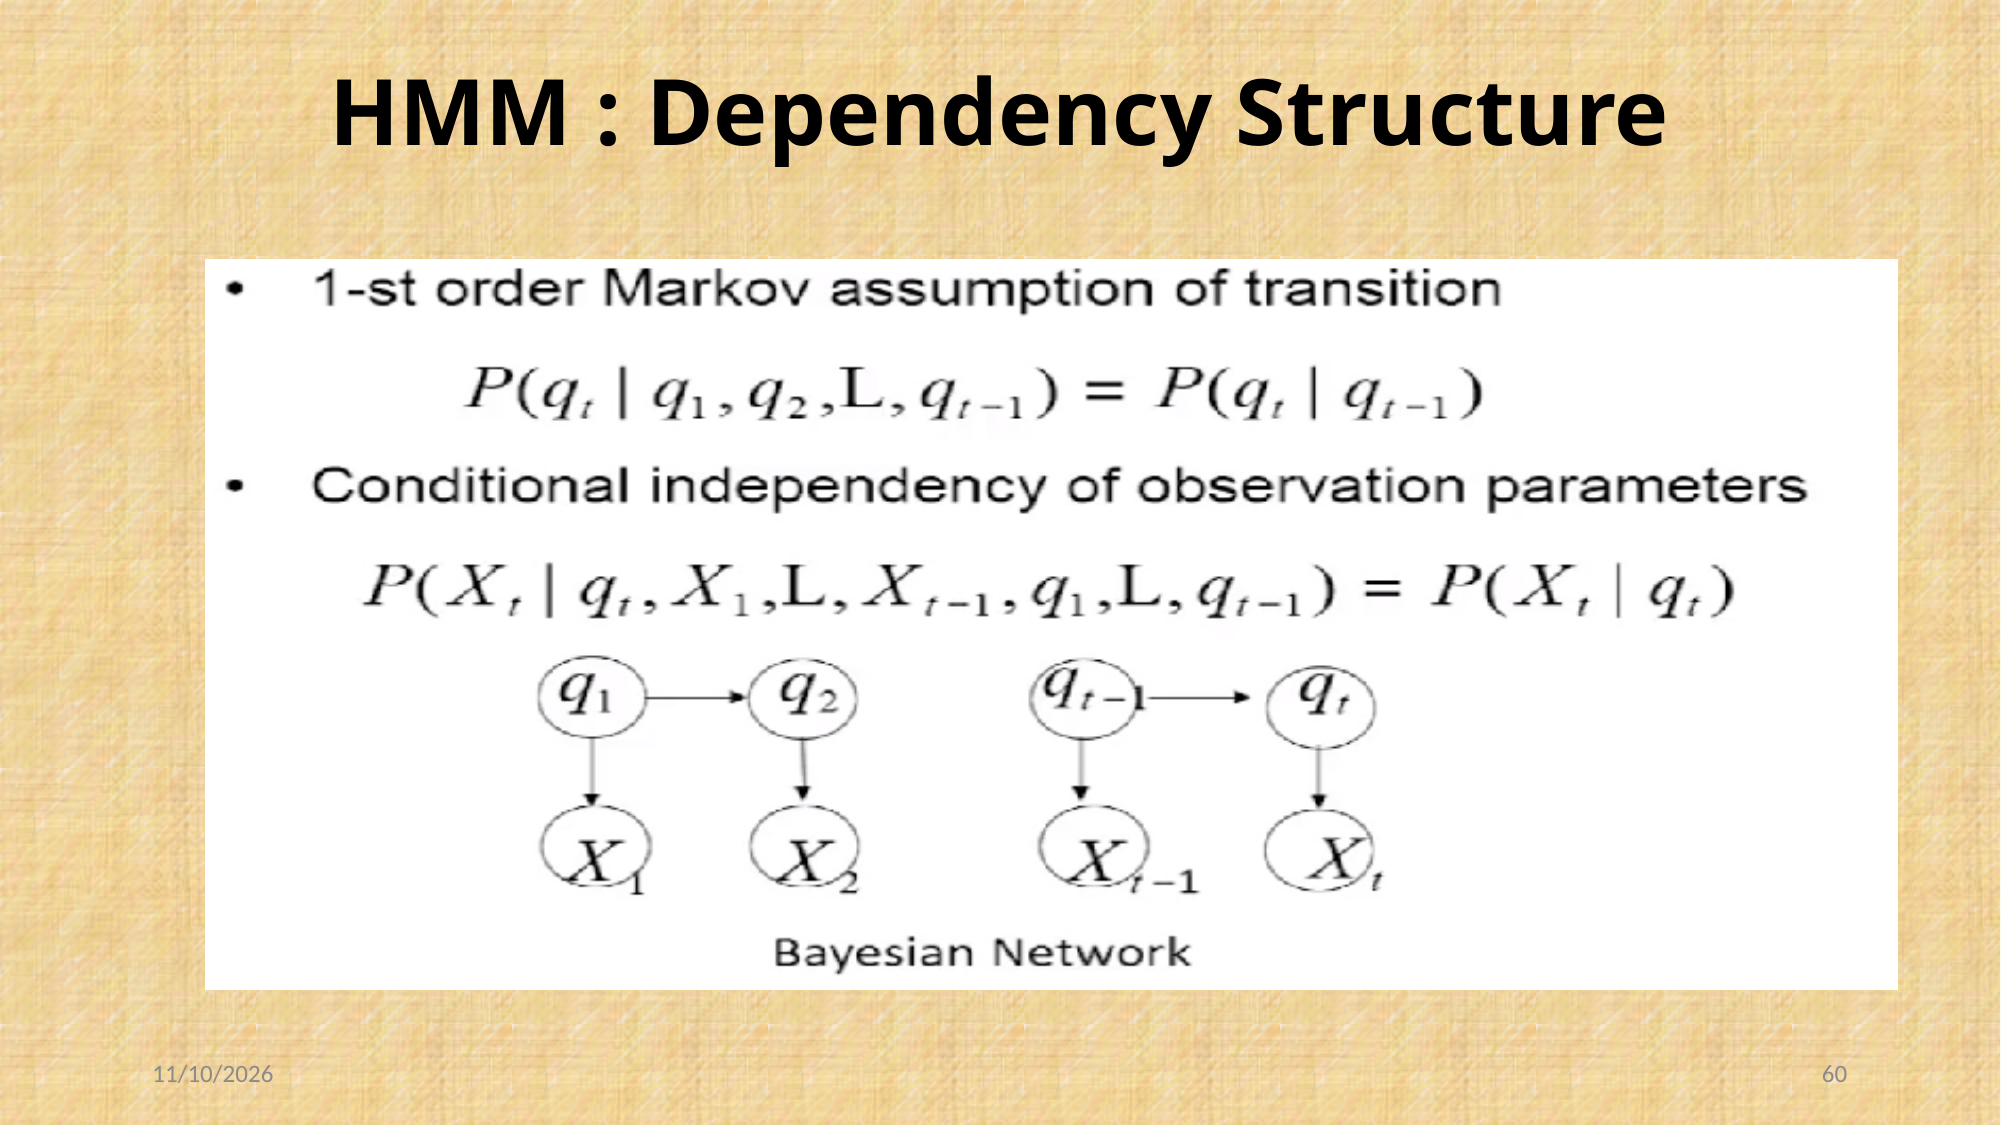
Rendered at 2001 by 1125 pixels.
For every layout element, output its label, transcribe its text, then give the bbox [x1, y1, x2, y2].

picture [0, 0, 2001, 1125]
slide_number 60 [1412, 1042, 1863, 1103]
text_box HMM : Dependency Structure [137, 25, 1863, 207]
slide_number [137, 1042, 588, 1103]
